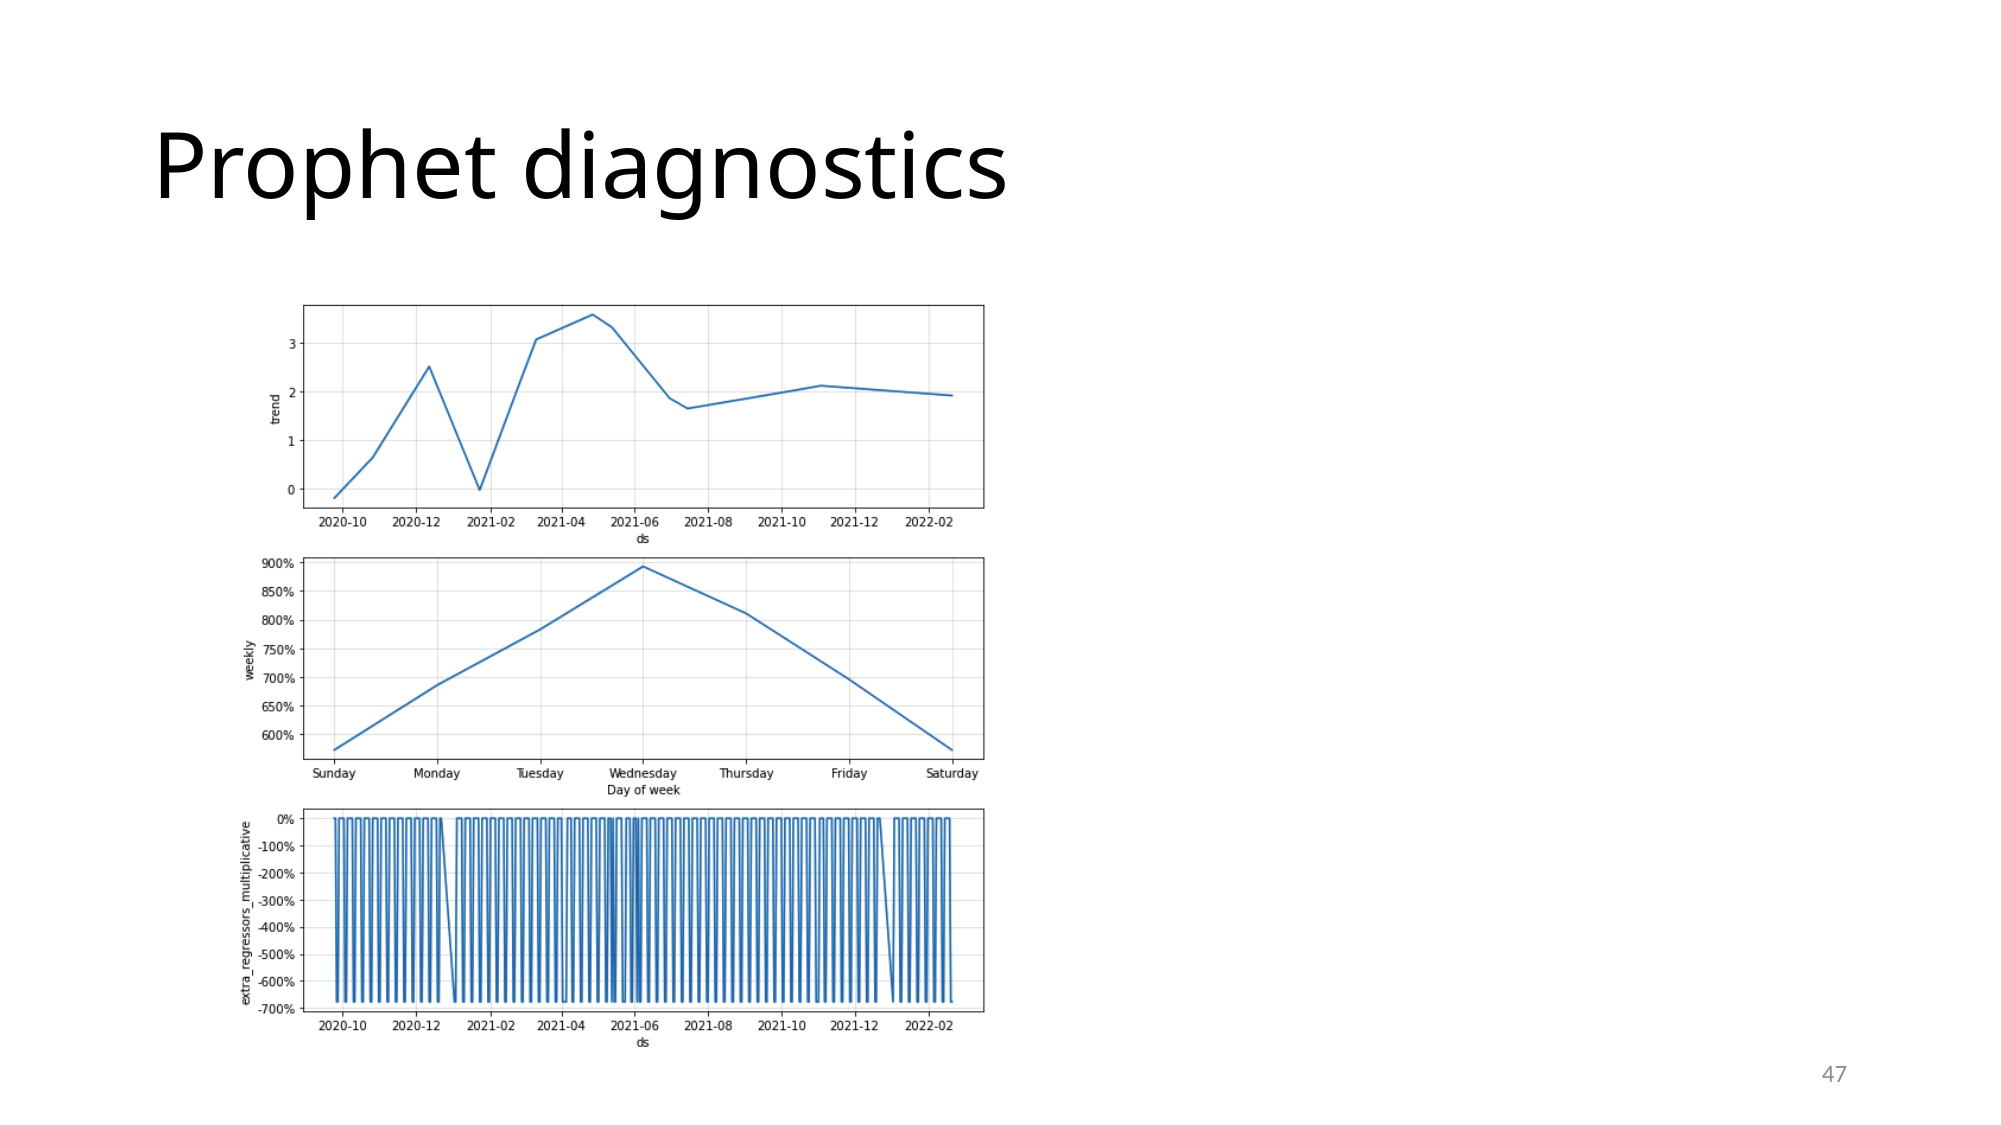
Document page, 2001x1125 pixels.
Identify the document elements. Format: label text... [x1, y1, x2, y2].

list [226, 299, 1001, 1054]
title Prophet diagnostics [137, 59, 1863, 278]
slide_number 47 [1412, 1042, 1863, 1103]
